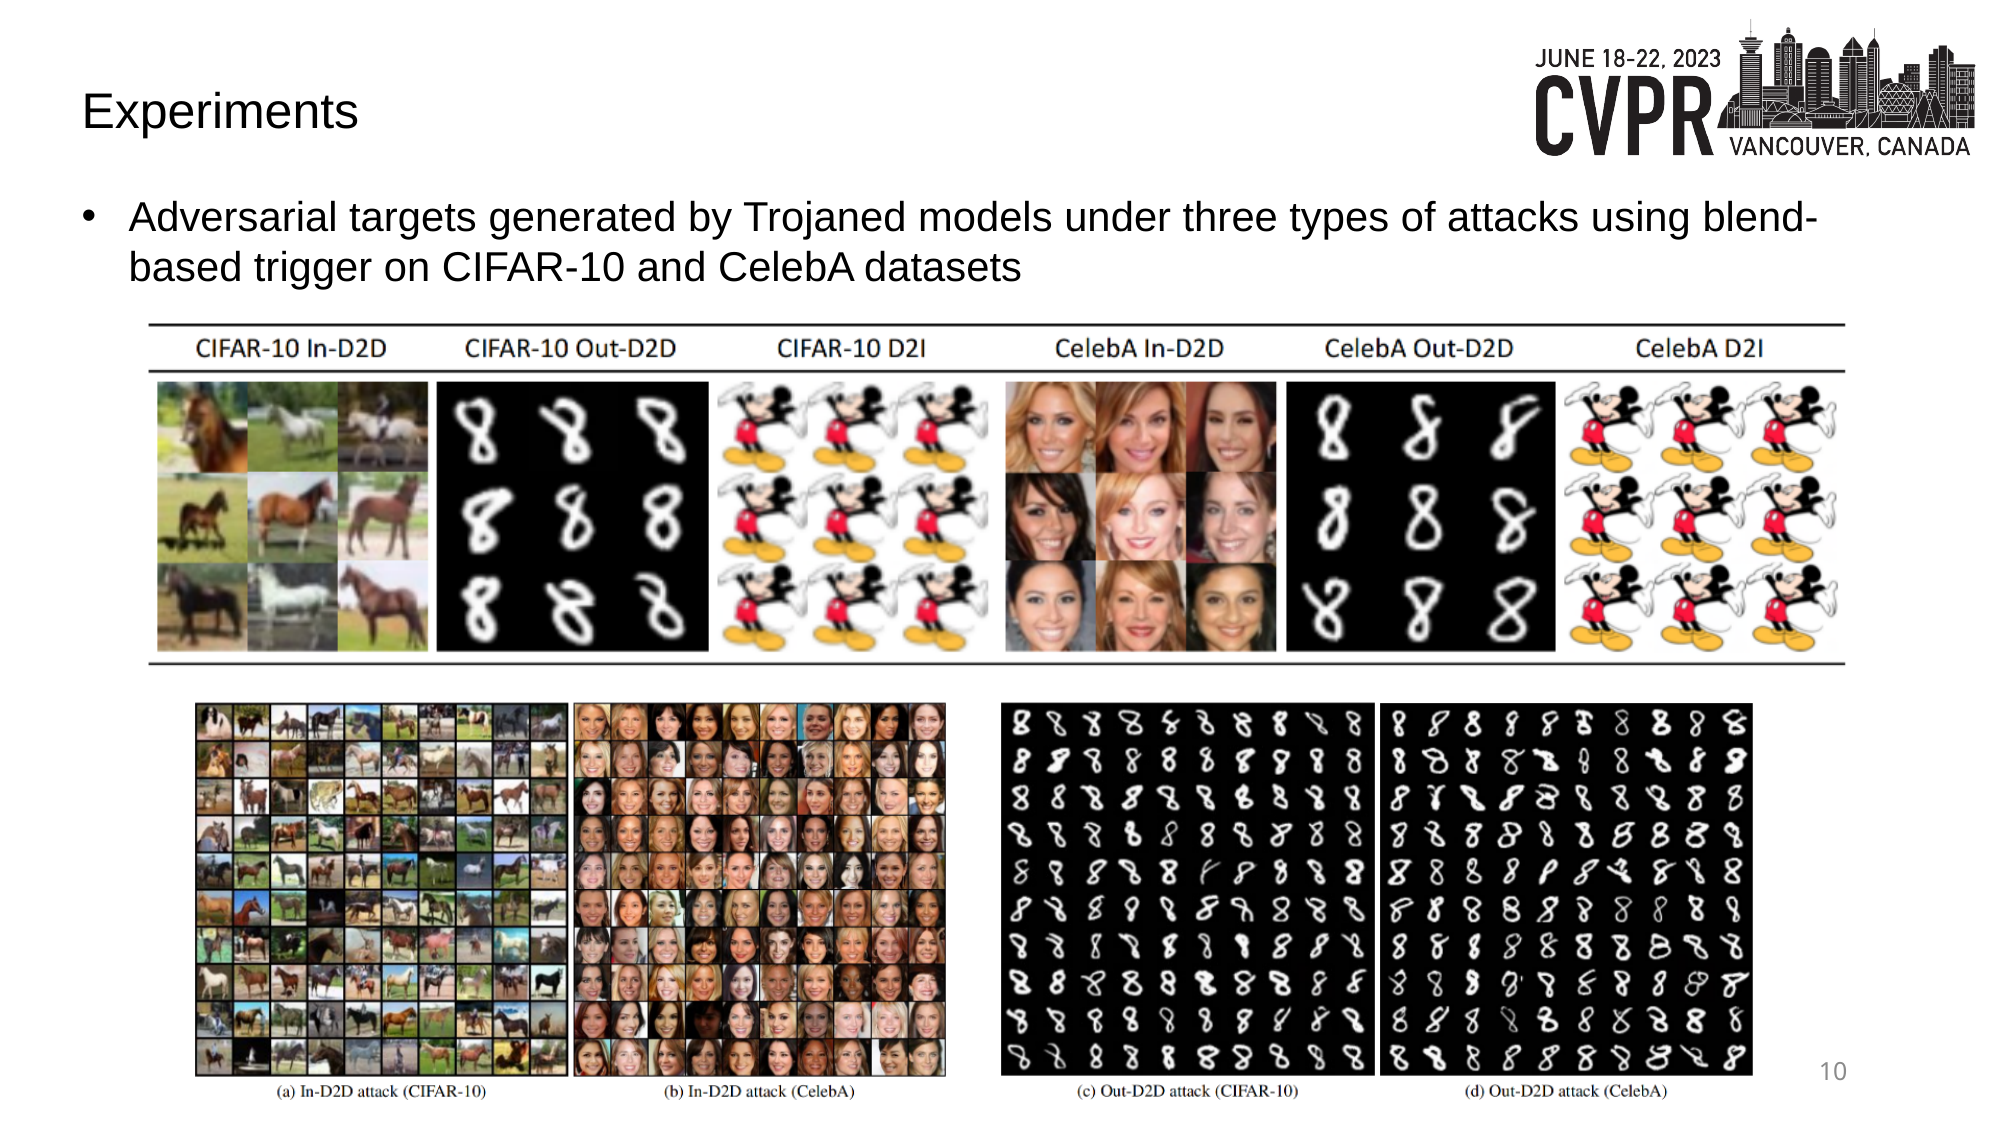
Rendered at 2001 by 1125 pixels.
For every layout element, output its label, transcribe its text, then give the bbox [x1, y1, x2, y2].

picture [998, 700, 1758, 1101]
text_box Adversarial targets generated by Trojaned models under three types of attacks using blend-based trigger on CIFAR-10 and CelebA datasets [66, 182, 1946, 298]
text_box Experiments [66, 70, 1514, 146]
picture [143, 318, 1857, 671]
picture [1514, 0, 2000, 183]
slide_number 9 [1412, 1042, 1863, 1103]
picture [192, 698, 951, 1103]
